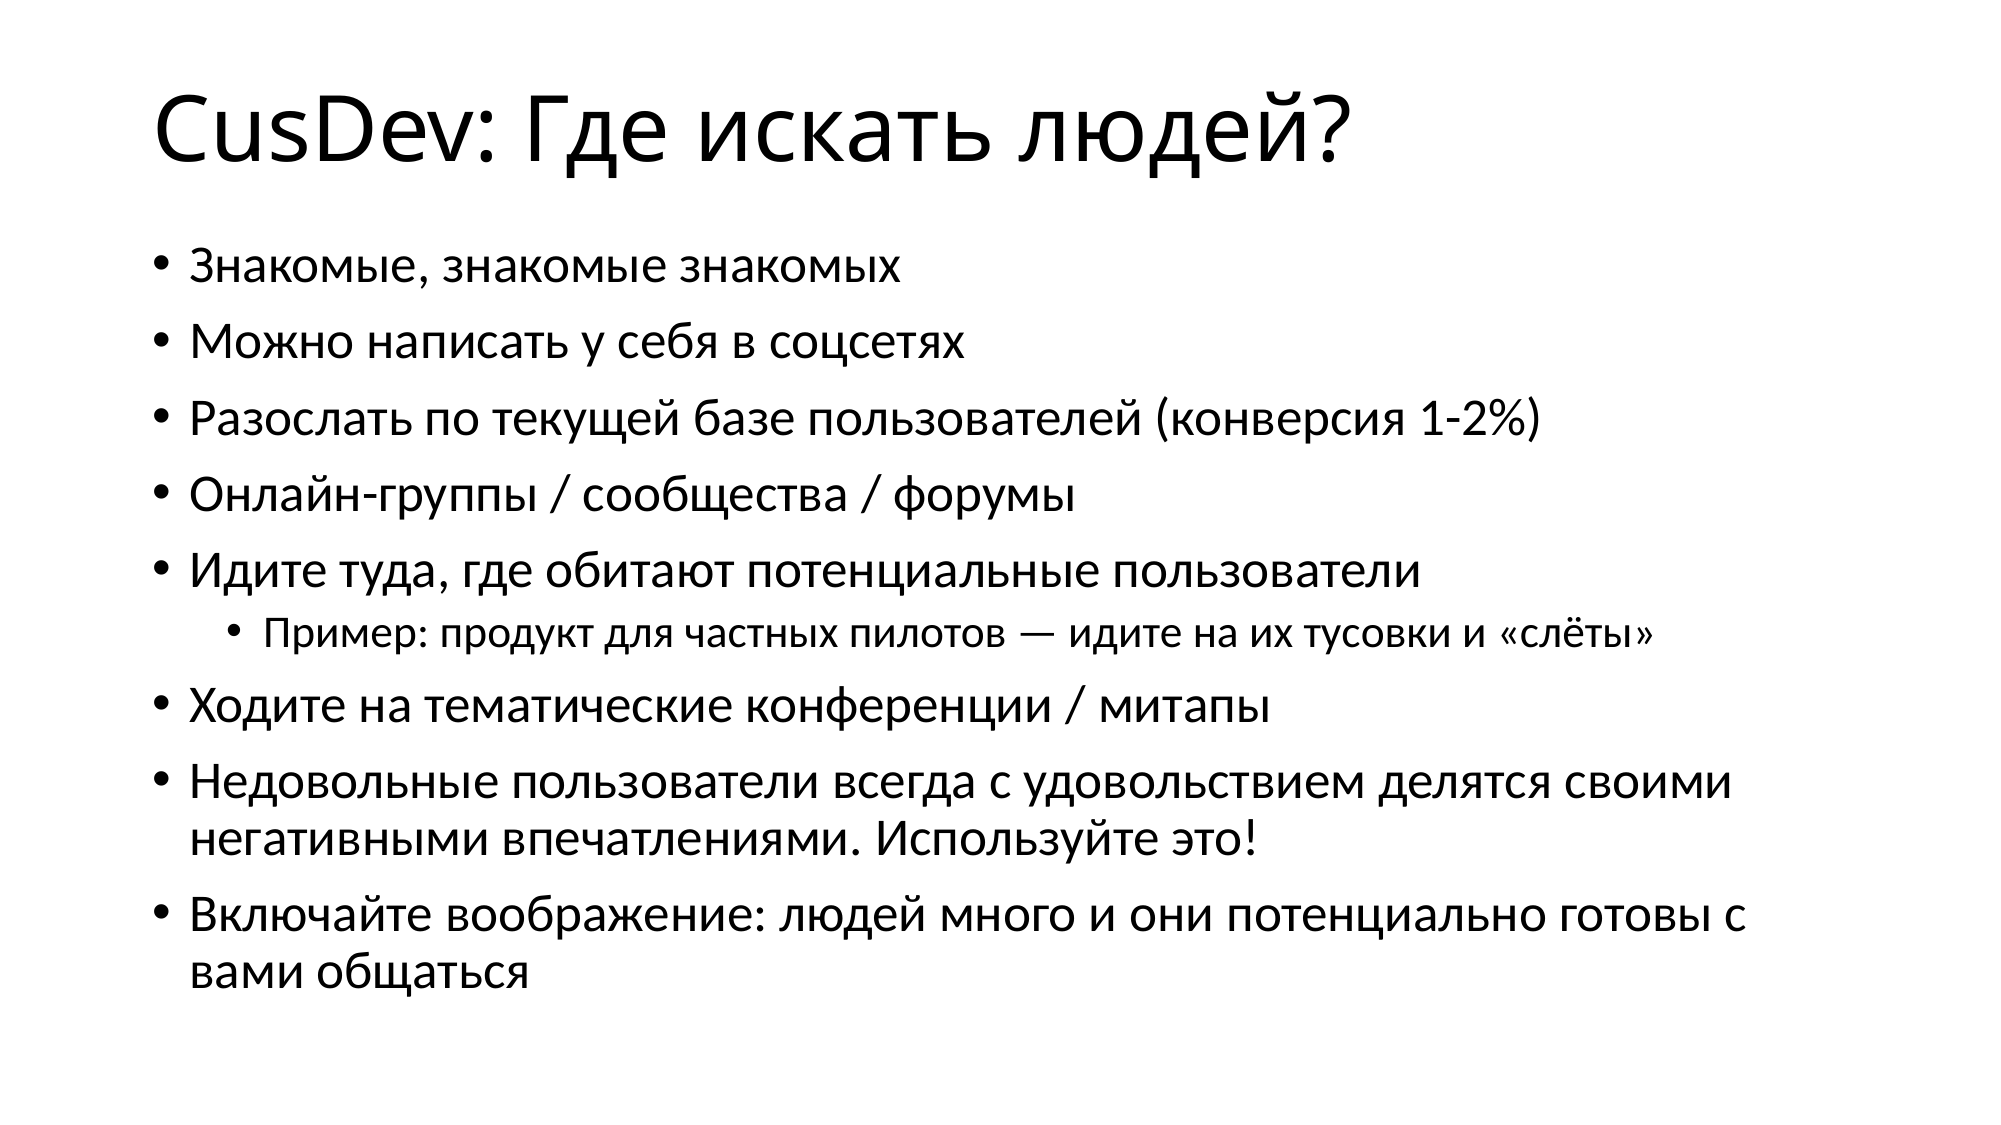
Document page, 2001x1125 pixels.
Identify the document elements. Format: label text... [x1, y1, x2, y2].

list Знакомые, знакомые знакомых Можно написать у себя в соцсетях Разослать по текущей базе пользователей (конверсия 1-2%) Онлайн-группы / сообщества / форумы Идите туда, где обитают потенциальные пользователи Пример: продукт для частных пилотов — идите на их тусовки и «слёты» Ходите на тематические конференции / митапы Недовольные пользователи всегда с удовольствием делятся своими негативными впечатлениями. Используйте это! Включайте воображение: людей много и они потенциально готовы с вами общаться [137, 229, 1863, 1014]
title CusDev: Где искать людей? [137, 59, 1863, 204]
